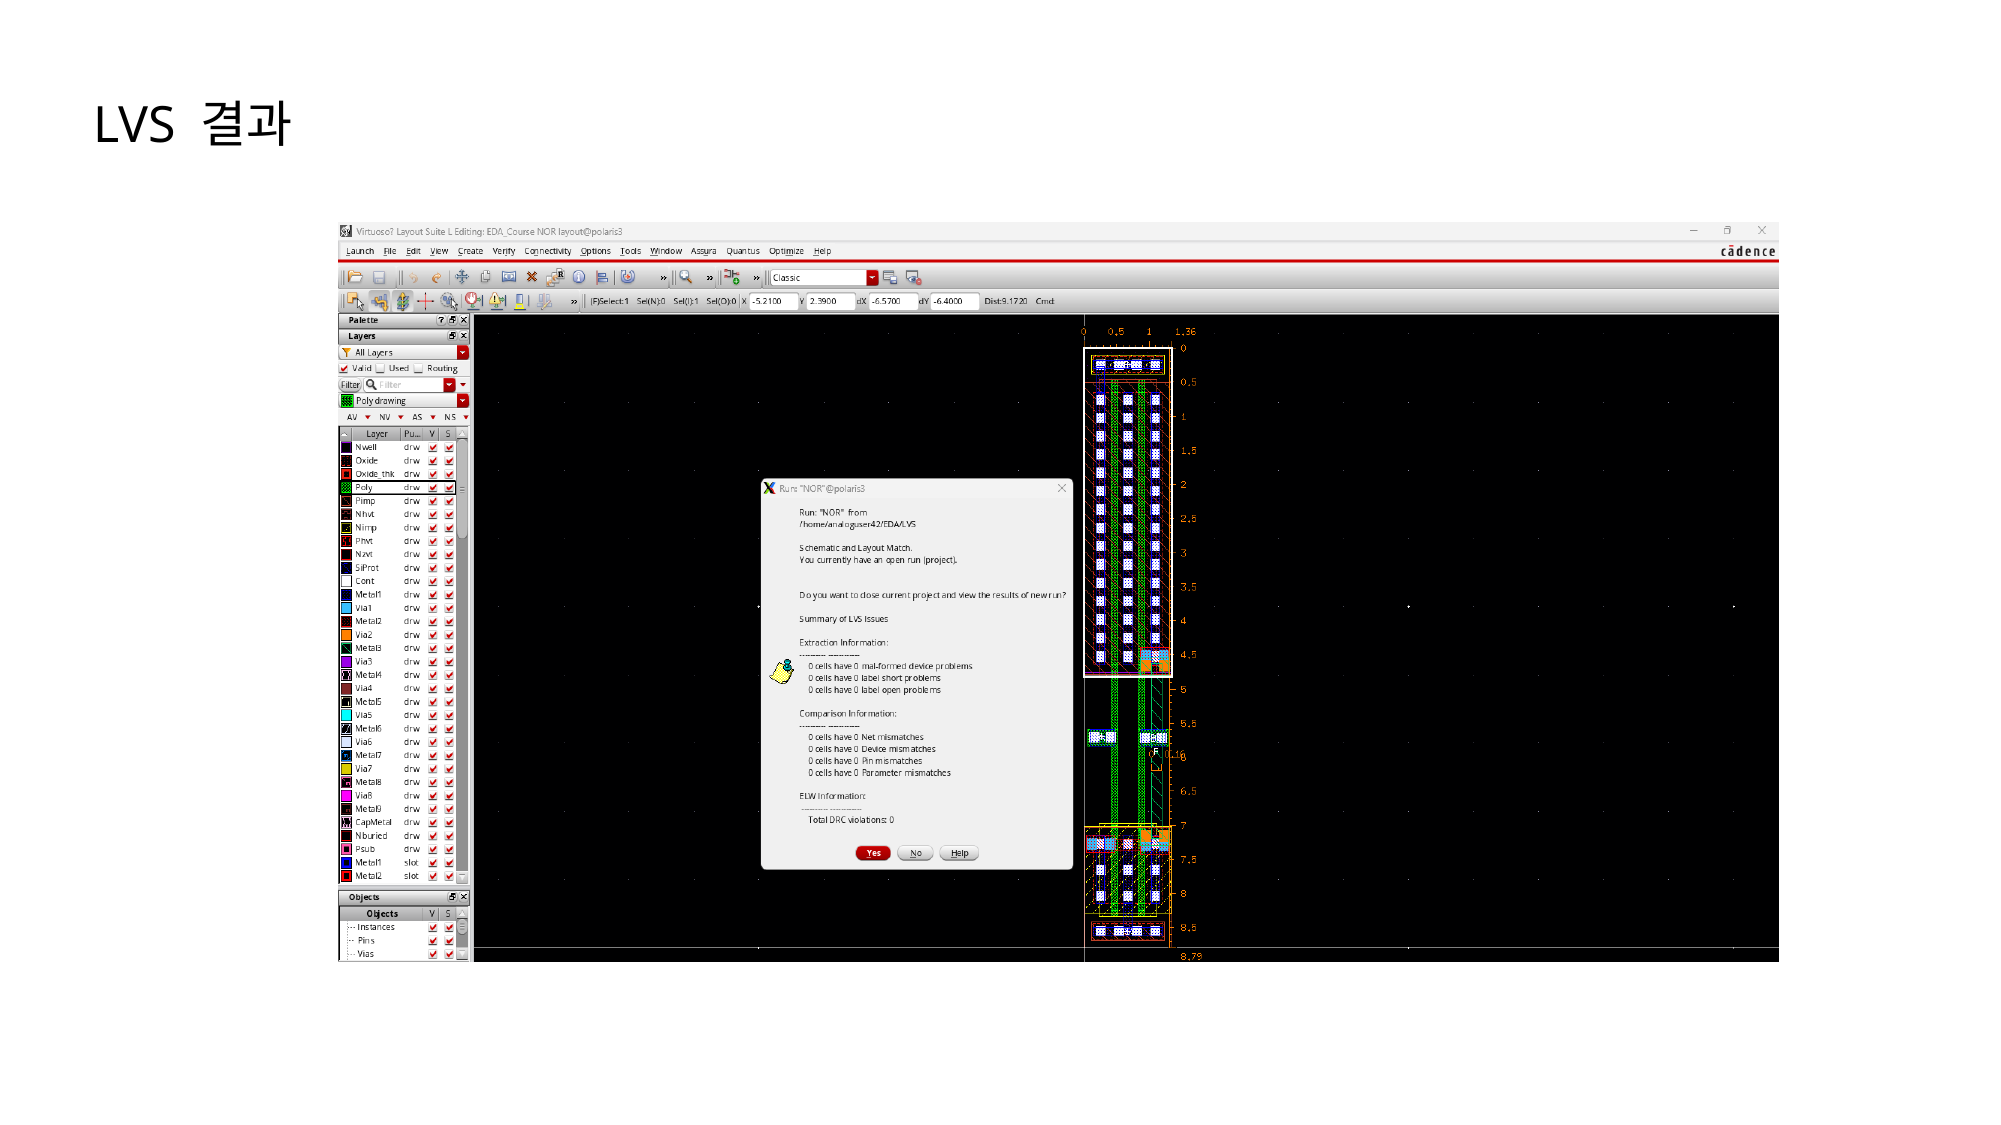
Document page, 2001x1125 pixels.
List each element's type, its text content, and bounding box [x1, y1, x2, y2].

picture [338, 222, 1779, 962]
text_box LVS 결과 [78, 85, 745, 161]
